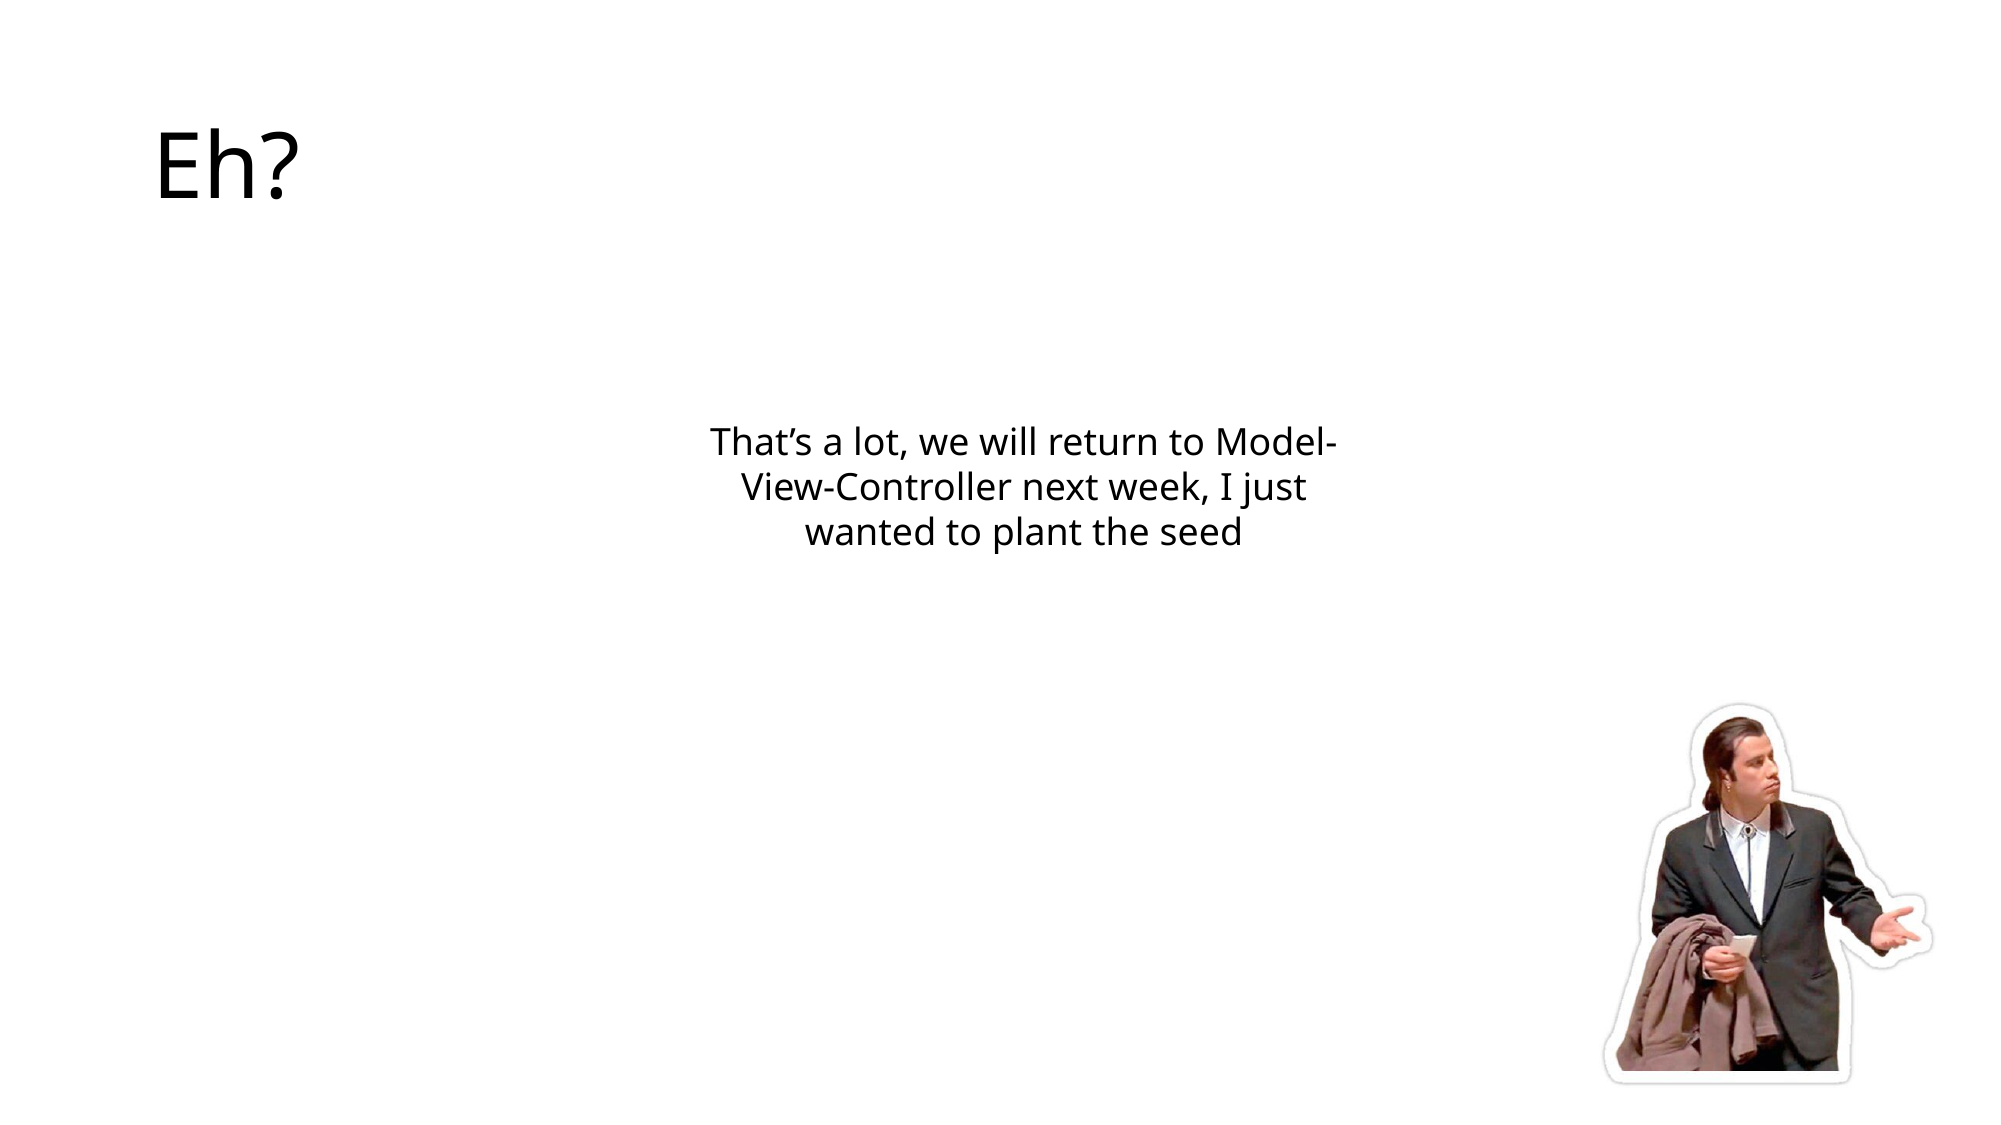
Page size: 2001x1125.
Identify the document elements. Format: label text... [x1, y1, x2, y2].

title Eh? [137, 59, 1863, 278]
text_box That’s a lot, we will return to Model-View-Controller next week, I just wanted to plant the seed [675, 410, 1373, 561]
picture [1536, 661, 2000, 1125]
